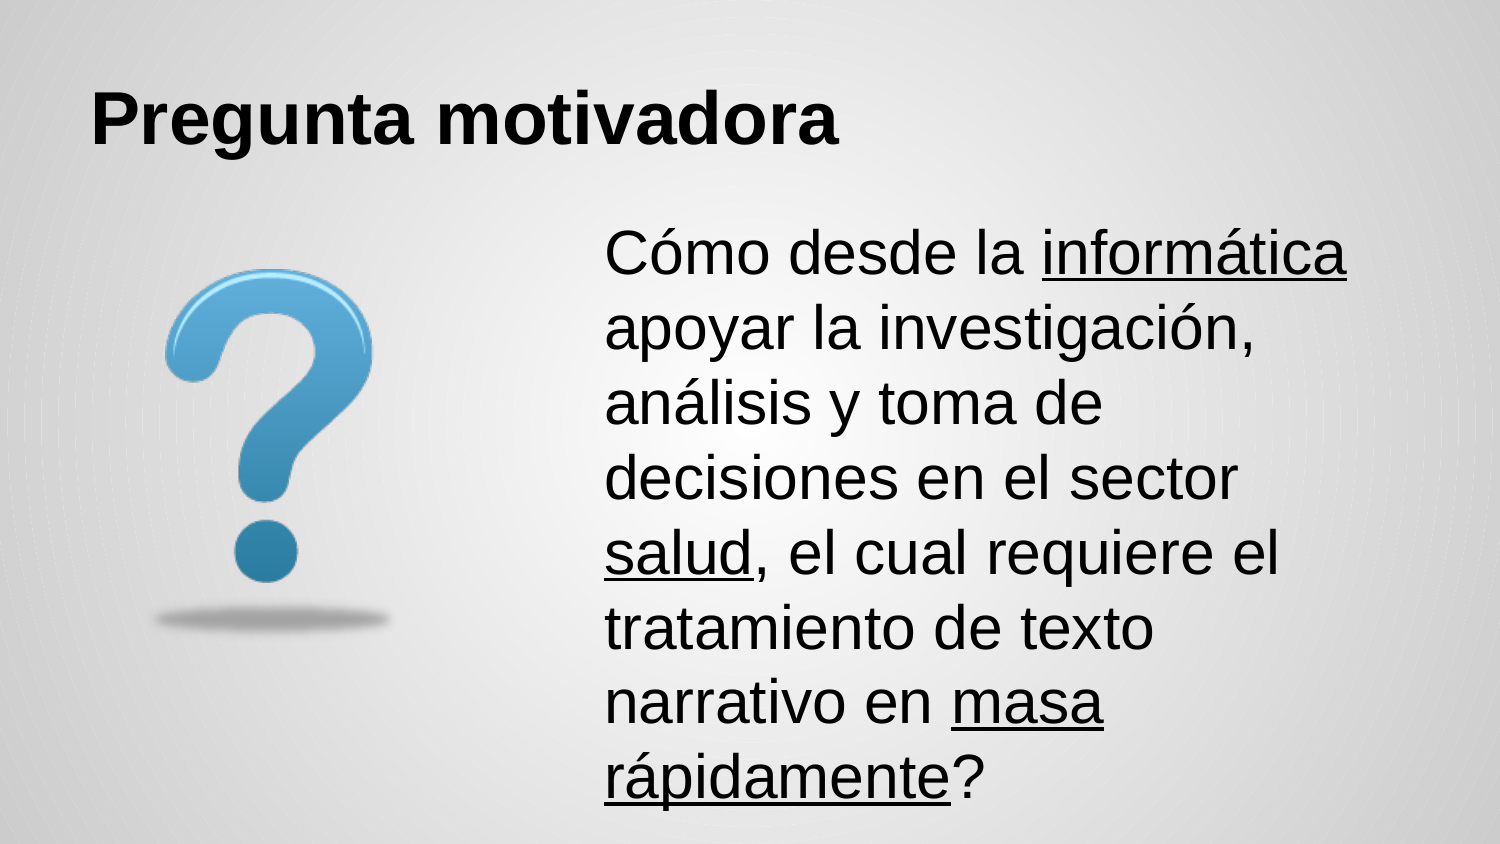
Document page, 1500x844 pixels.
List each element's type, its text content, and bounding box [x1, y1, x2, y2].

list Cómo desde la informática apoyar la investigación, análisis y toma de decisiones en el sector salud, el cual requiere el tratamiento de texto narrativo en masa rápidamente? [589, 196, 1425, 808]
picture [74, 265, 476, 666]
title Pregunta motivadora [75, 33, 1425, 175]
